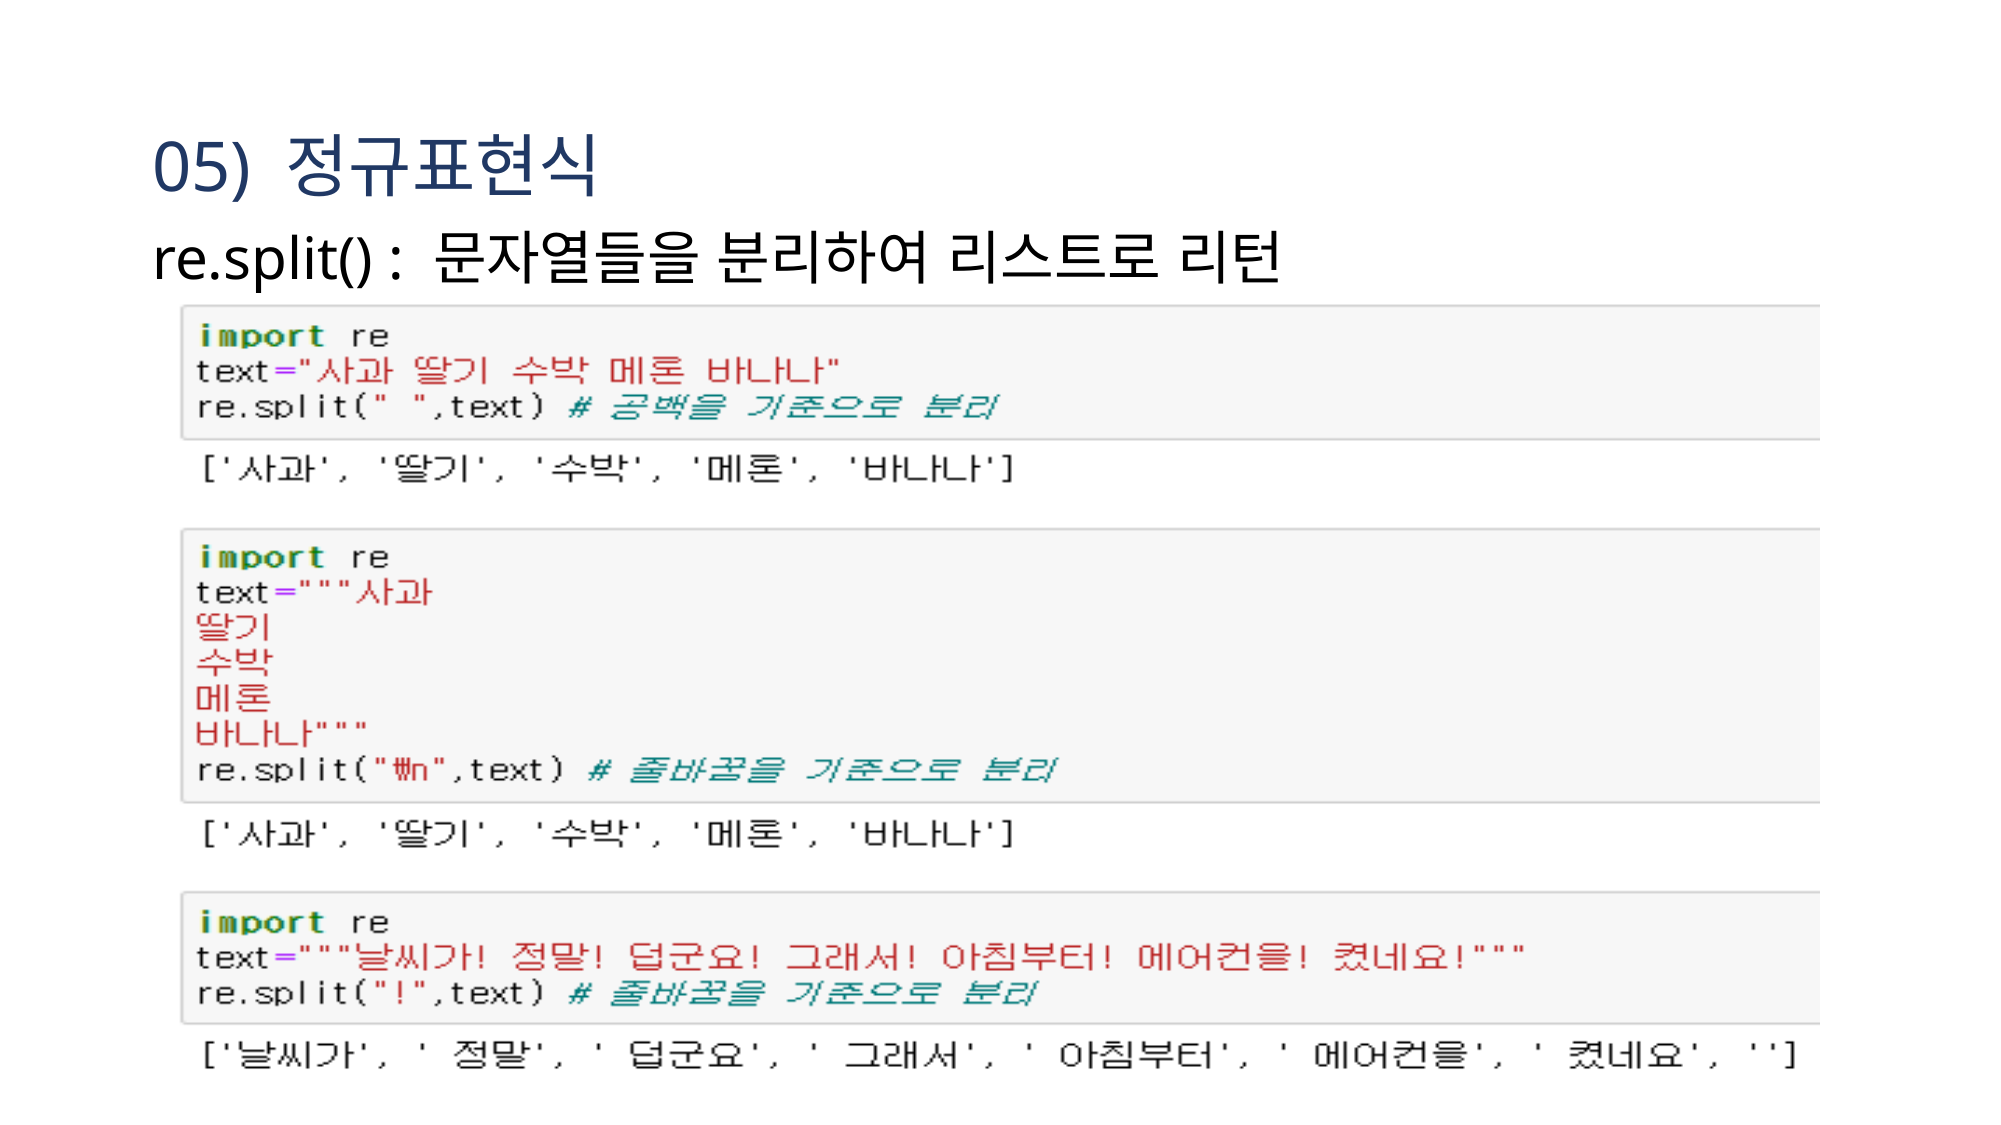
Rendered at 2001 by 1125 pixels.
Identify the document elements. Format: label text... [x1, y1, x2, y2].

picture [172, 299, 1820, 1092]
text_box re.split() : 문자열들을 분리하여 리스트로 리턴 [137, 214, 1417, 299]
text_box 05) 정규표현식 [137, 115, 952, 213]
